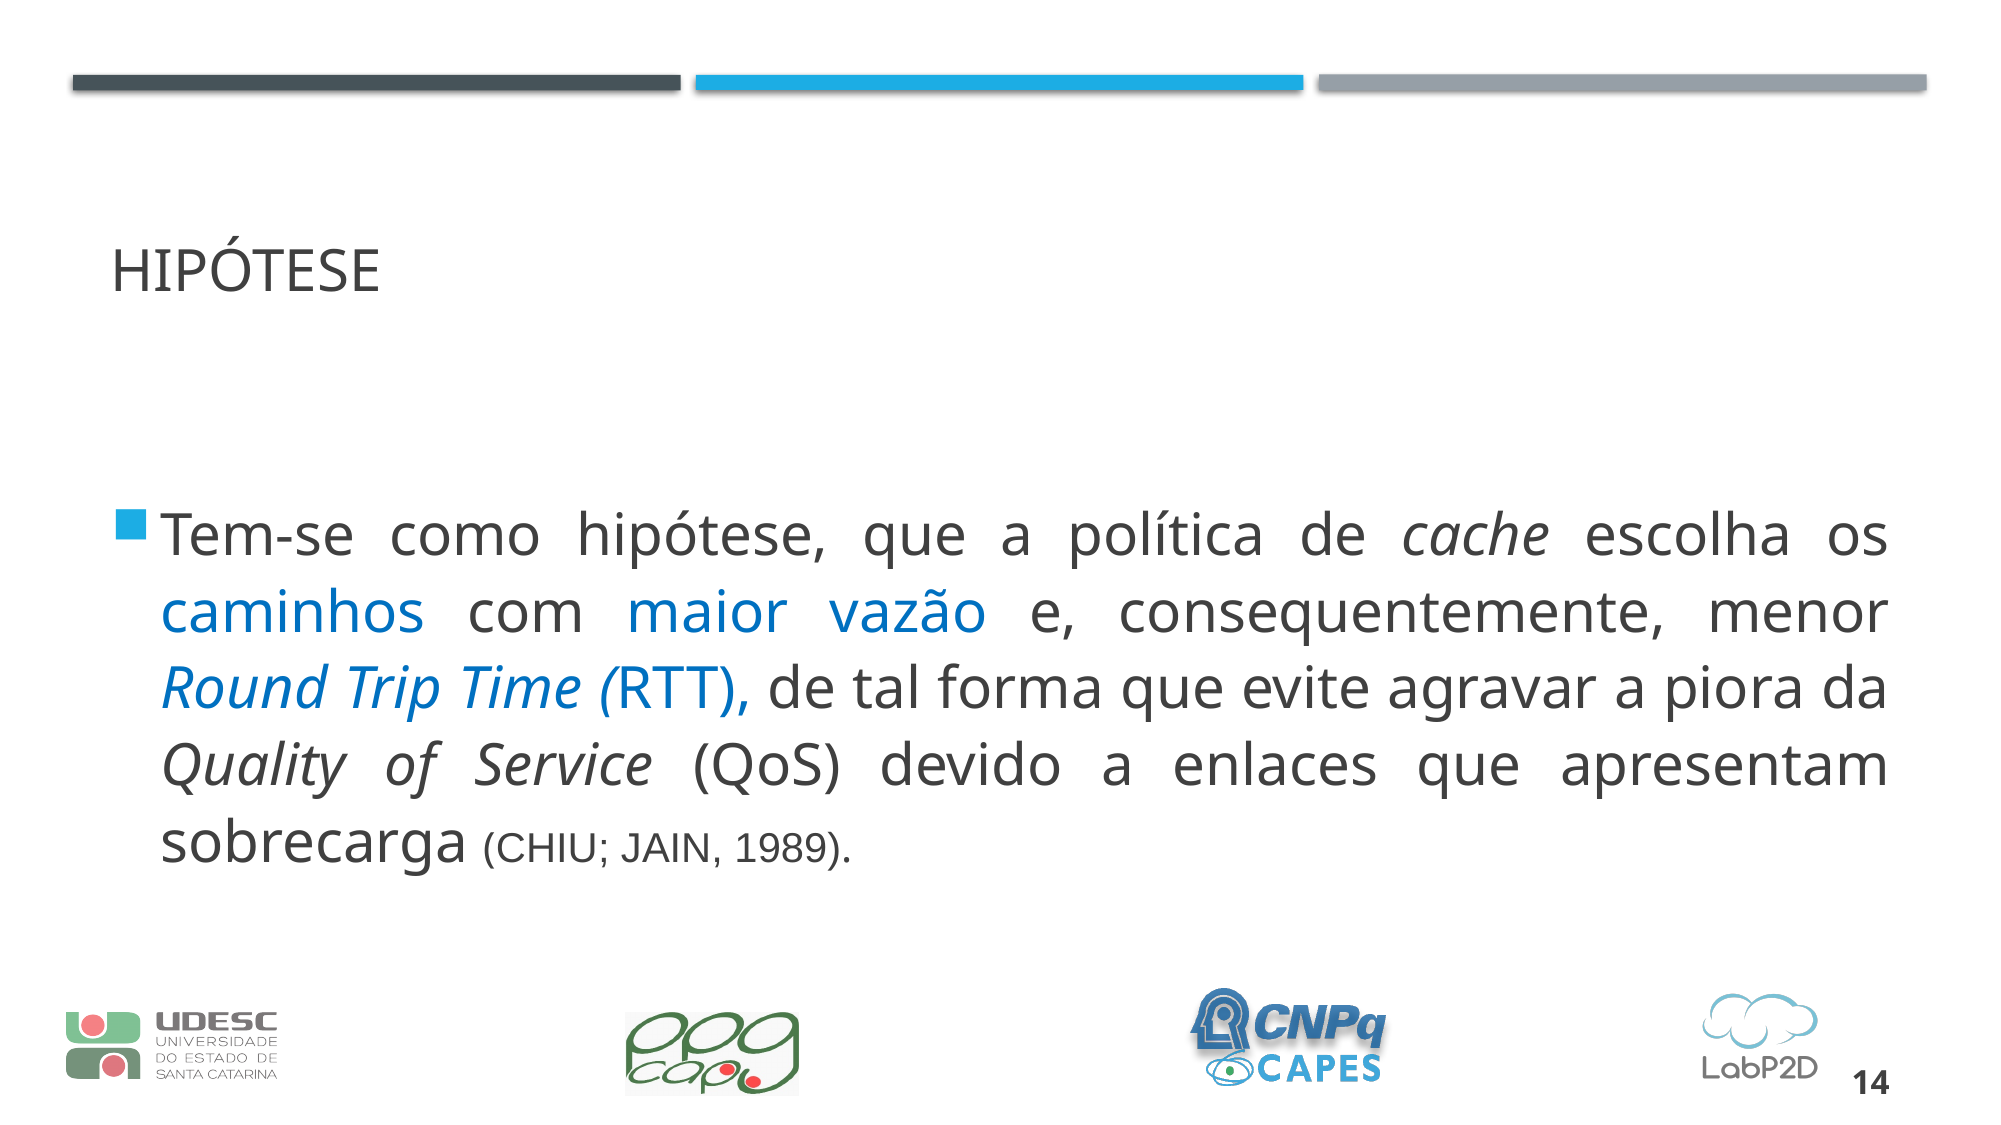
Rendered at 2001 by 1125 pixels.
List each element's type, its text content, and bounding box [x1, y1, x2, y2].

picture [1189, 987, 1387, 1086]
list Tem-se como hipótese, que a política de cache escolha os caminhos com maior vazão e, consequentemente, menor Round Trip Time (RTT), de tal forma que evite agravar a piora da Quality of Service (QoS) devido a enlaces que apresentam sobrecarga (CHIU; JAIN, 1989). [95, 383, 1905, 981]
picture [1695, 987, 1825, 1085]
picture [625, 1011, 800, 1096]
slide_number 14 [1732, 1053, 1905, 1114]
picture [65, 1011, 278, 1079]
title Hipótese [95, 115, 1905, 311]
